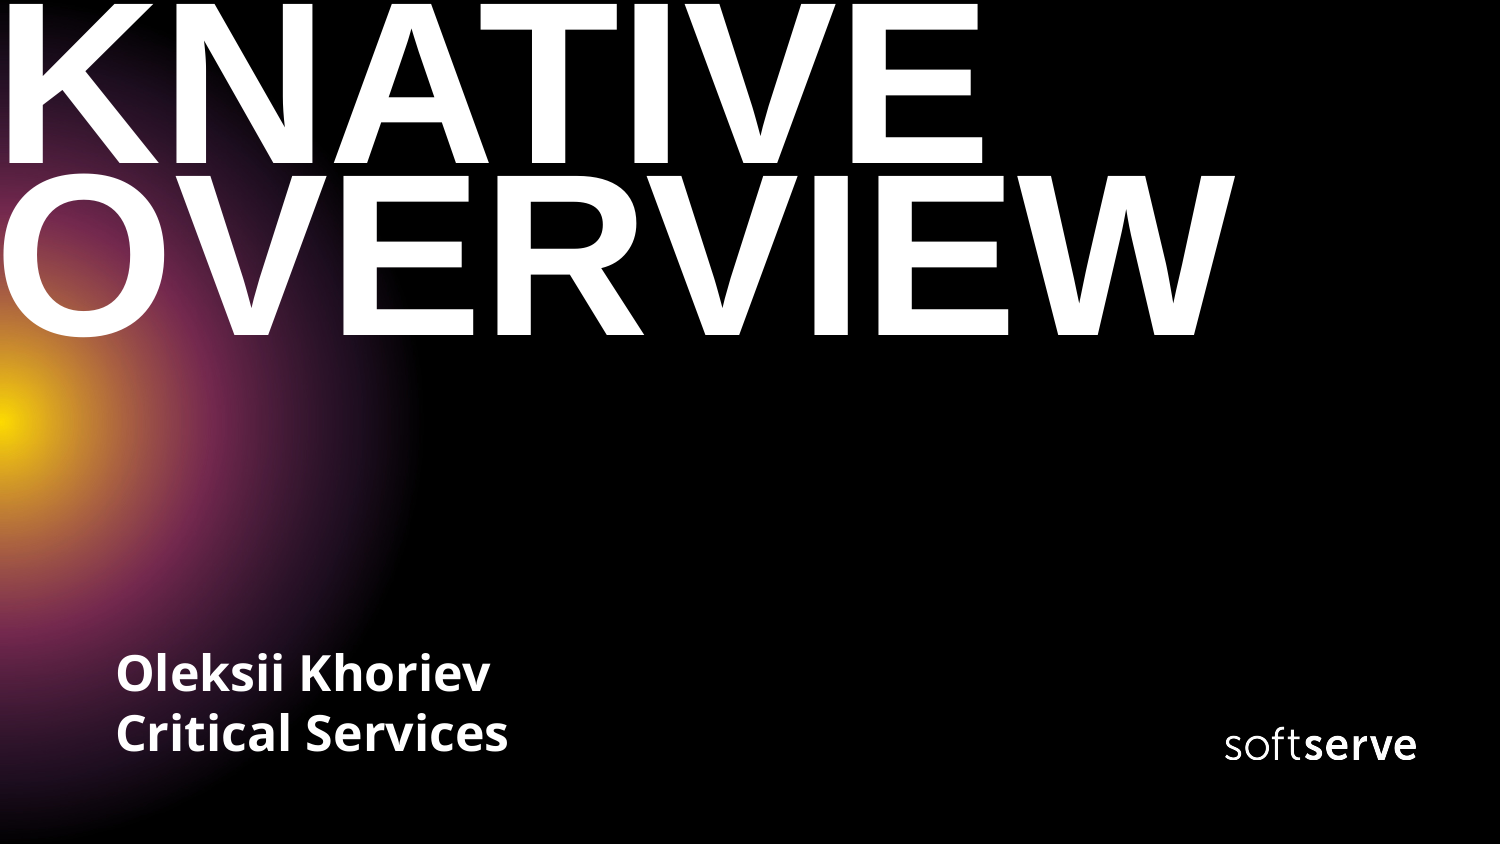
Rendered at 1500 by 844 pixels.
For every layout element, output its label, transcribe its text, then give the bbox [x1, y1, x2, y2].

list Oleksii Khoriev Critical Services [115, 636, 746, 673]
title KNATIVE OVERVIEW [0, 32, 1500, 844]
picture [0, 0, 1500, 32]
